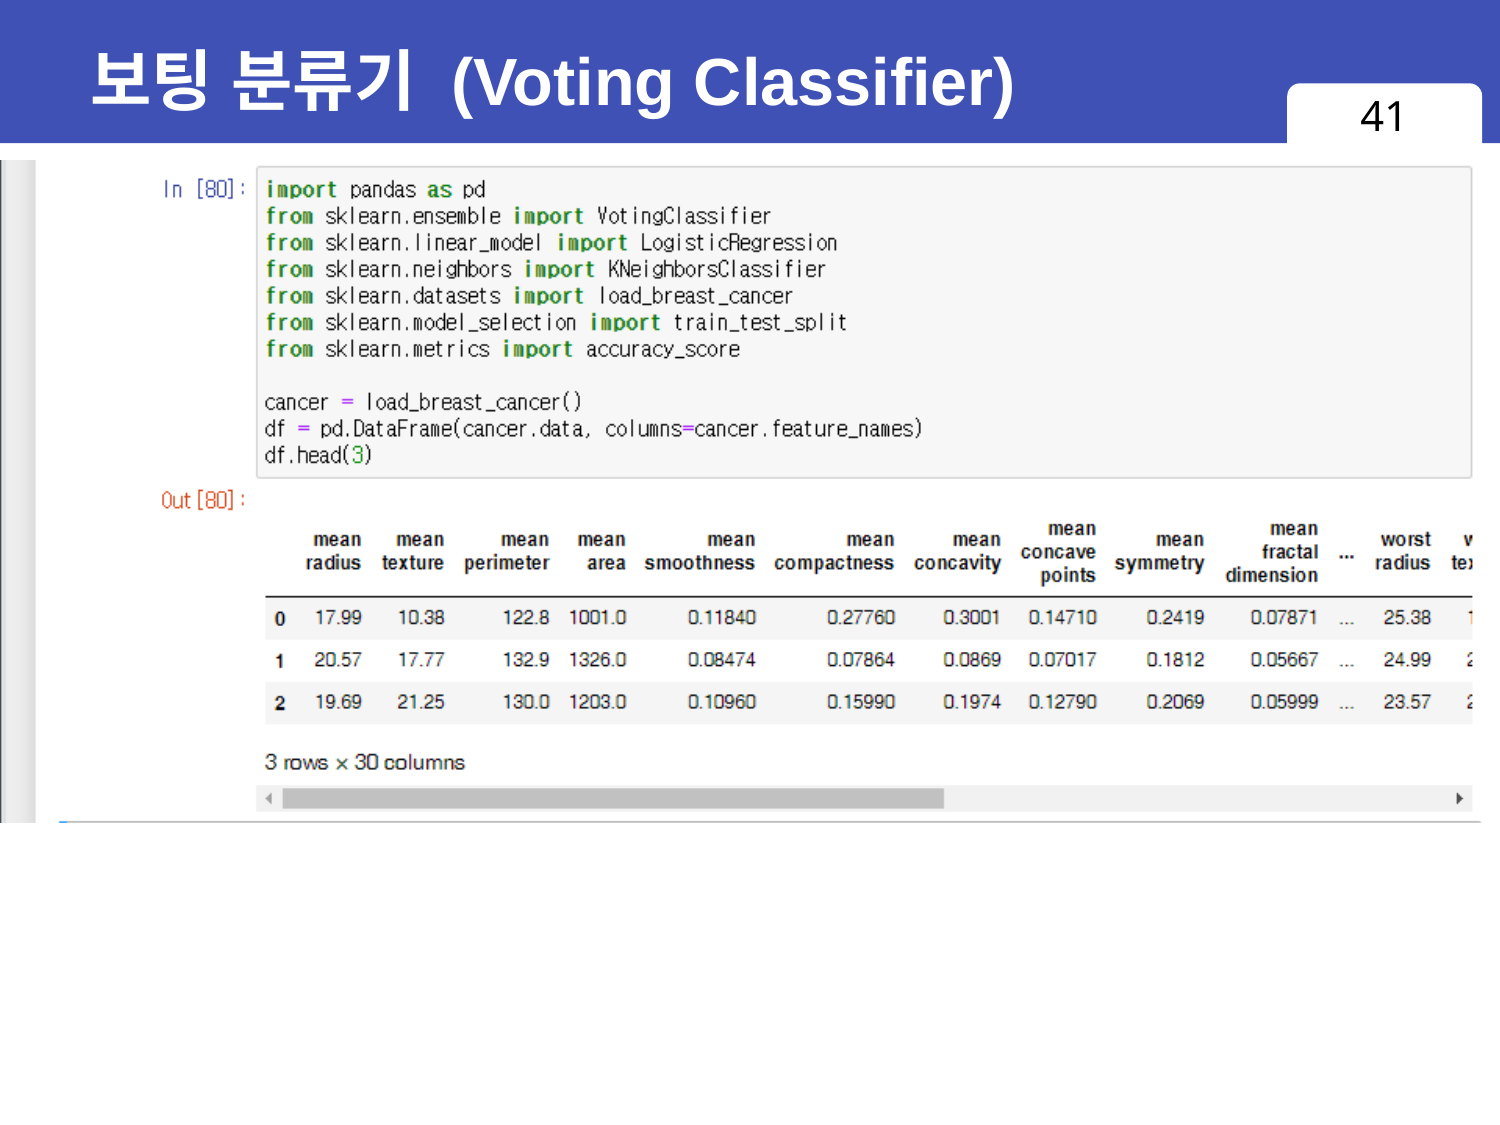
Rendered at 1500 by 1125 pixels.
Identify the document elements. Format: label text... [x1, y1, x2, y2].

title 보팅 분류기 (Voting Classifier) [74, 16, 1426, 141]
slide_number 41 [1286, 81, 1483, 158]
picture [0, 159, 1500, 823]
